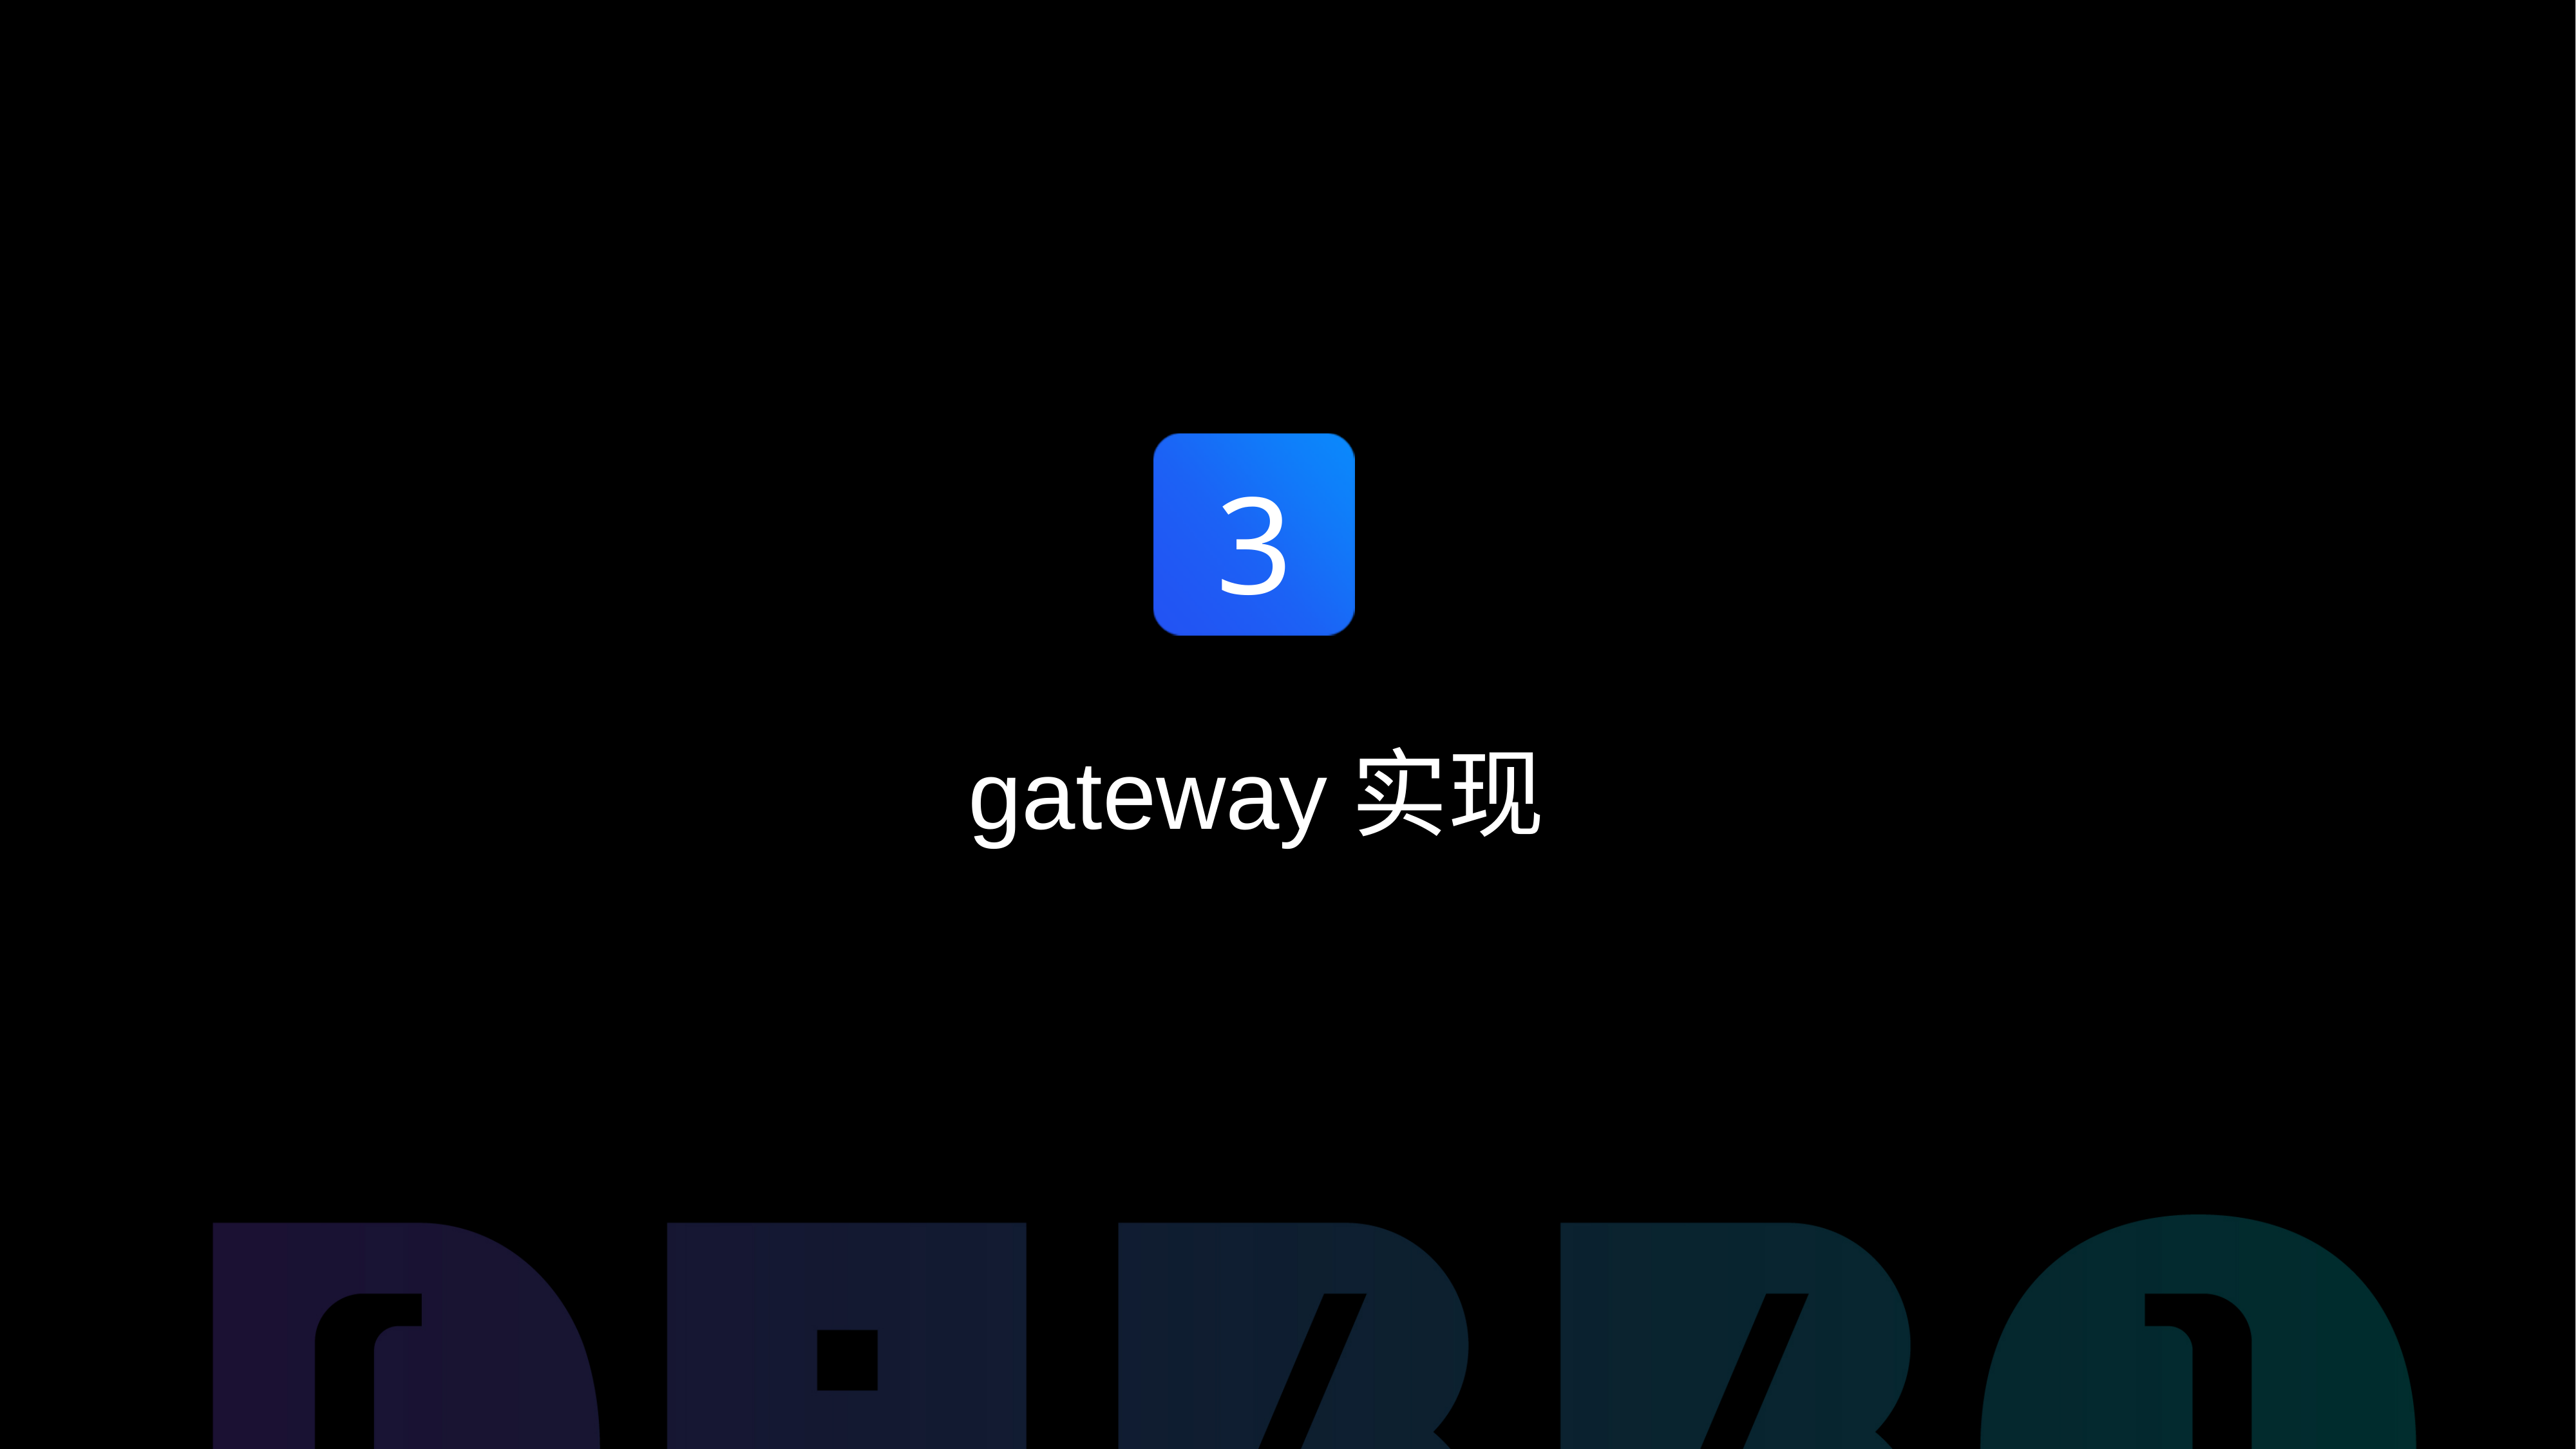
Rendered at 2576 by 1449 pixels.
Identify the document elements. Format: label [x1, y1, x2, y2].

picture [0, 0, 2576, 1449]
text_box [772, 433, 1741, 845]
